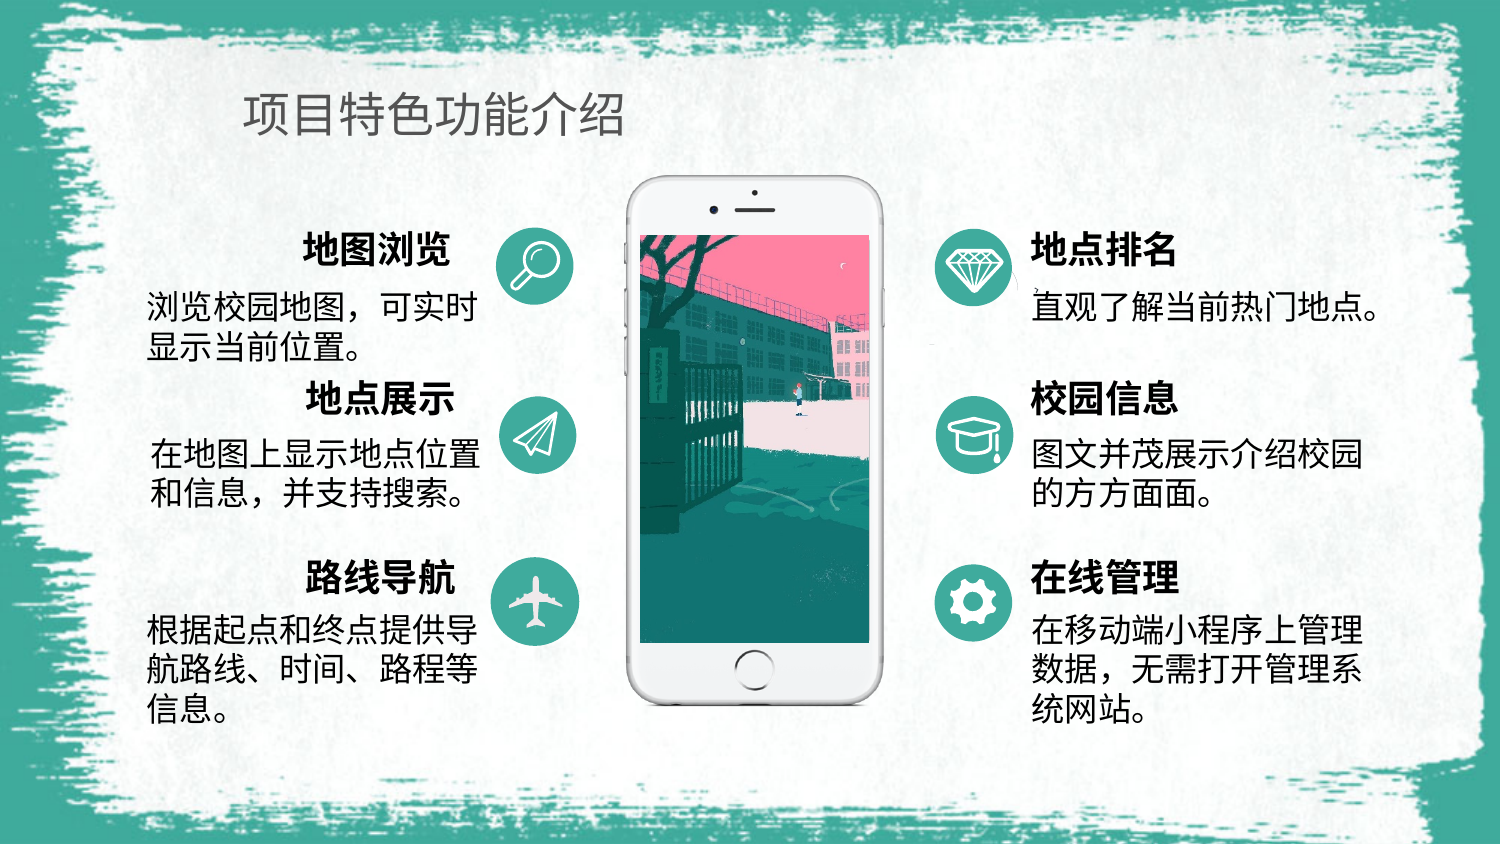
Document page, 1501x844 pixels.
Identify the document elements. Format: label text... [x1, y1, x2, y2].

text_box 地点排名 [1018, 220, 1229, 277]
picture [0, 0, 1500, 844]
text_box 在地图上显示地点位置和信息，并支持搜索。 [138, 427, 522, 519]
text_box 地图浏览 [254, 220, 464, 277]
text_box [490, 557, 580, 646]
text_box 图文并茂展示介绍校园的方方面面。 [1020, 427, 1394, 519]
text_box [930, 390, 1019, 480]
text_box 项目特色功能介绍 [218, 79, 659, 148]
text_box 浏览校园地图，可实时显示当前位置。 [135, 280, 513, 372]
text_box 校园信息 [1018, 369, 1229, 426]
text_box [929, 222, 1018, 312]
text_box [624, 175, 885, 707]
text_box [490, 222, 580, 311]
text_box 路线导航 [257, 548, 468, 603]
text_box 在线管理 [1018, 548, 1229, 605]
text_box 在移动端小程序上管理数据，无需打开管理系统网站。 [1020, 603, 1388, 735]
text_box 根据起点和终点提供导航路线、时间、路程等信息。 [135, 603, 522, 735]
text_box 直观了解当前热门地点。 [1020, 280, 1394, 332]
text_box 地点展示 [257, 372, 467, 426]
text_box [493, 390, 582, 480]
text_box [929, 558, 1018, 648]
